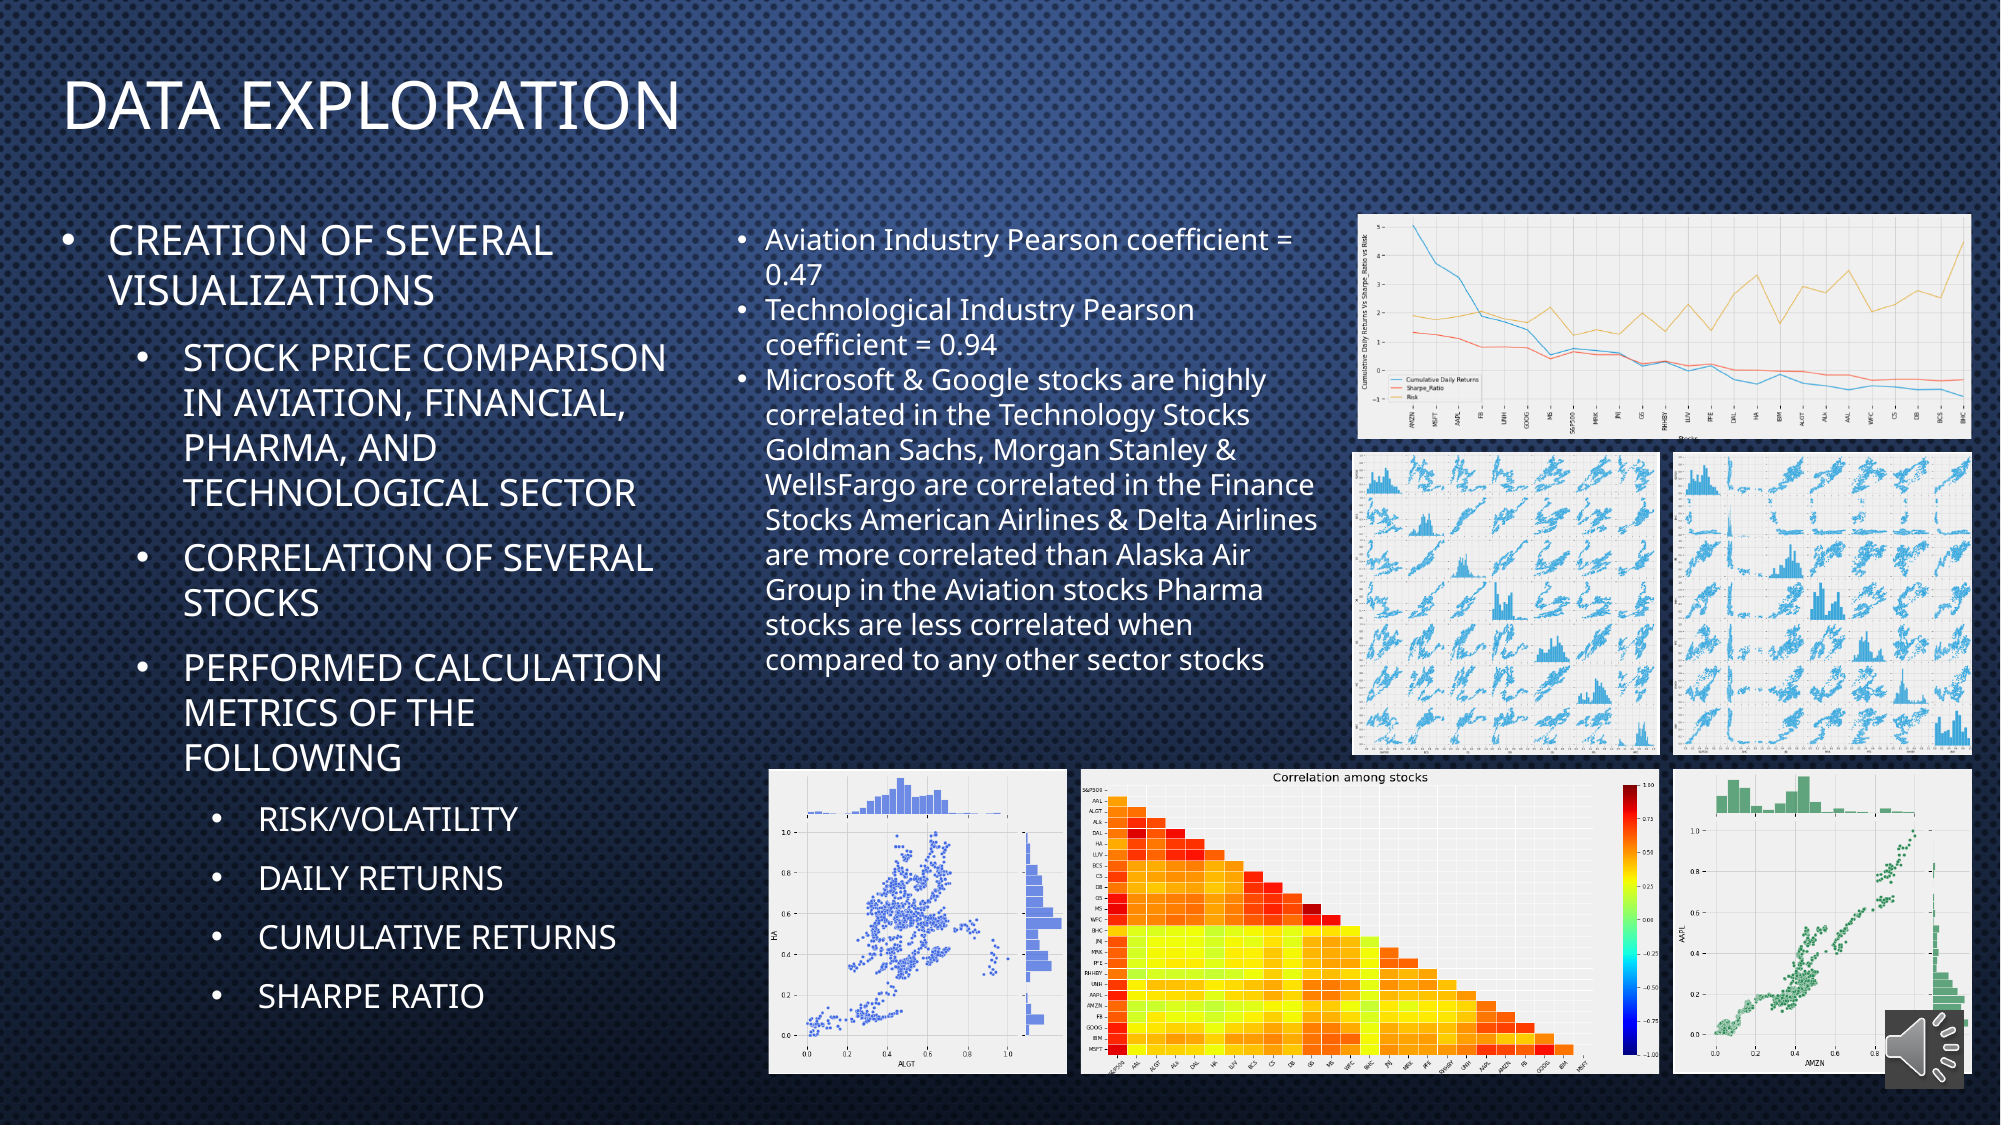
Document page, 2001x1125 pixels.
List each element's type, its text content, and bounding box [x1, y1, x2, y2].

list Creation of Several visualizations Stock price comparison in Aviation, financial, pharma, and technological sector Correlation of several stocks Performed calculation metrics of the following Risk/Volatility Daily Returns Cumulative Returns Sharpe Ratio [46, 206, 701, 1081]
picture [1080, 769, 1660, 1074]
picture [1672, 452, 1972, 755]
text_box Aviation Industry Pearson coefficient = 0.47 Technological Industry Pearson coefficient = 0.94 Microsoft & Google stocks are highly correlated in the Technology Stocks Goldman Sachs, Morgan Stanley & WellsFargo are correlated in the Finance Stocks American Airlines & Delta Airlines are more correlated than Alaska Air Group in the Aviation stocks Pharma stocks are less correlated when compared to any other sector stocks [722, 214, 1337, 684]
picture [1357, 213, 1972, 439]
picture [768, 769, 1068, 1074]
title Data exploration [46, 35, 1671, 171]
picture [1352, 452, 1660, 755]
picture [1672, 769, 1972, 1090]
